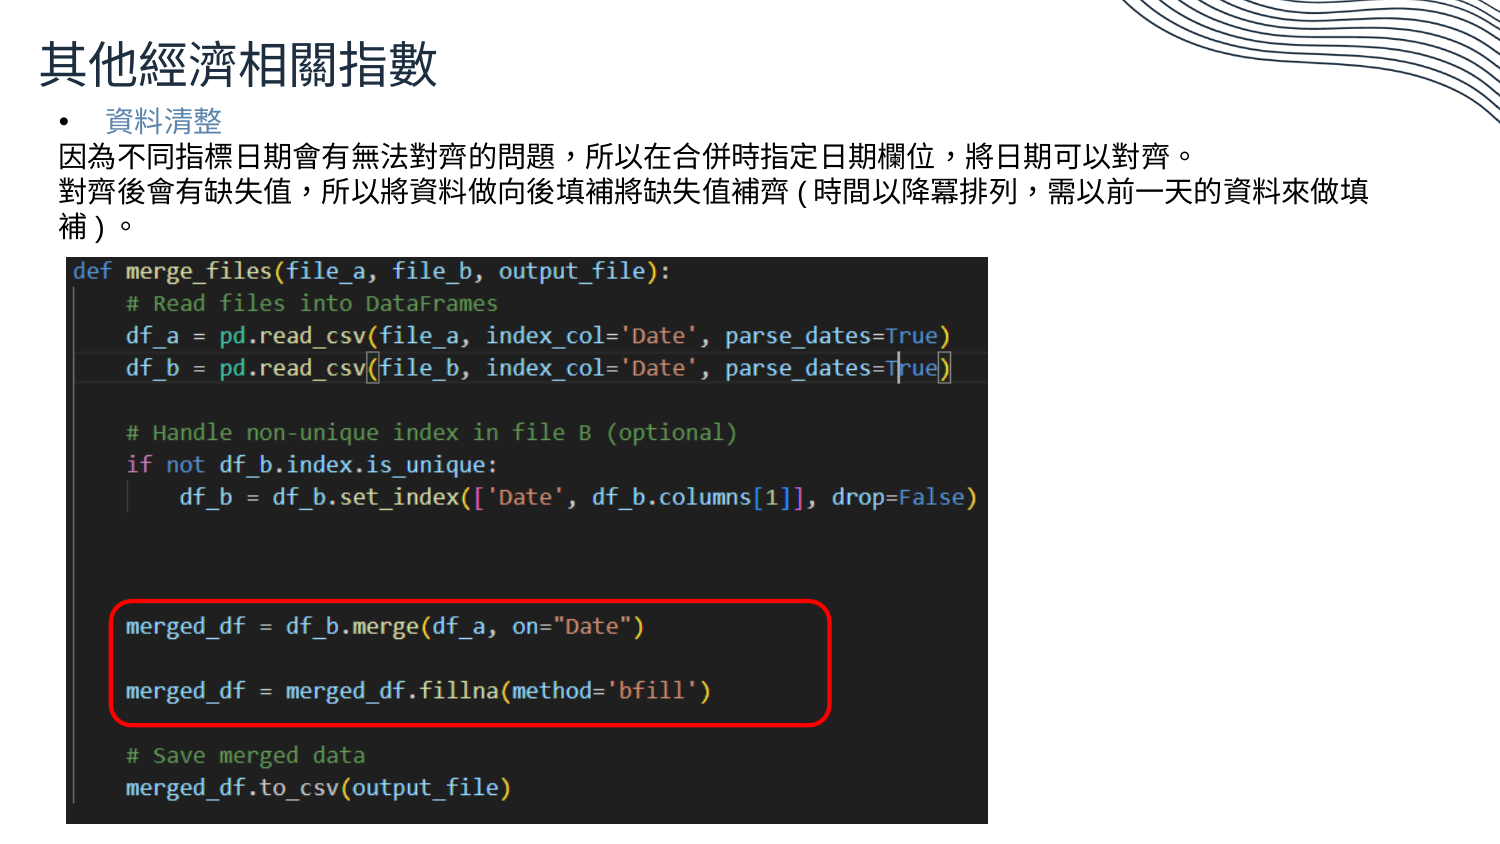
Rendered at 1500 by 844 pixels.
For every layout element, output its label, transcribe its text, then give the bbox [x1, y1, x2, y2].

picture [1078, 0, 1500, 191]
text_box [65, 256, 989, 826]
text_box 資料清整 因為不同指標日期會有無法對齊的問題，所以在合併時指定日期欄位，將日期可以對齊。 對齊後會有缺失值，所以將資料做向後填補將缺失值補齊(時間以降冪排列，需以前一天的資料來做填補)。 [43, 95, 1463, 251]
text_box 其他經濟相關指數 [24, 18, 1288, 113]
